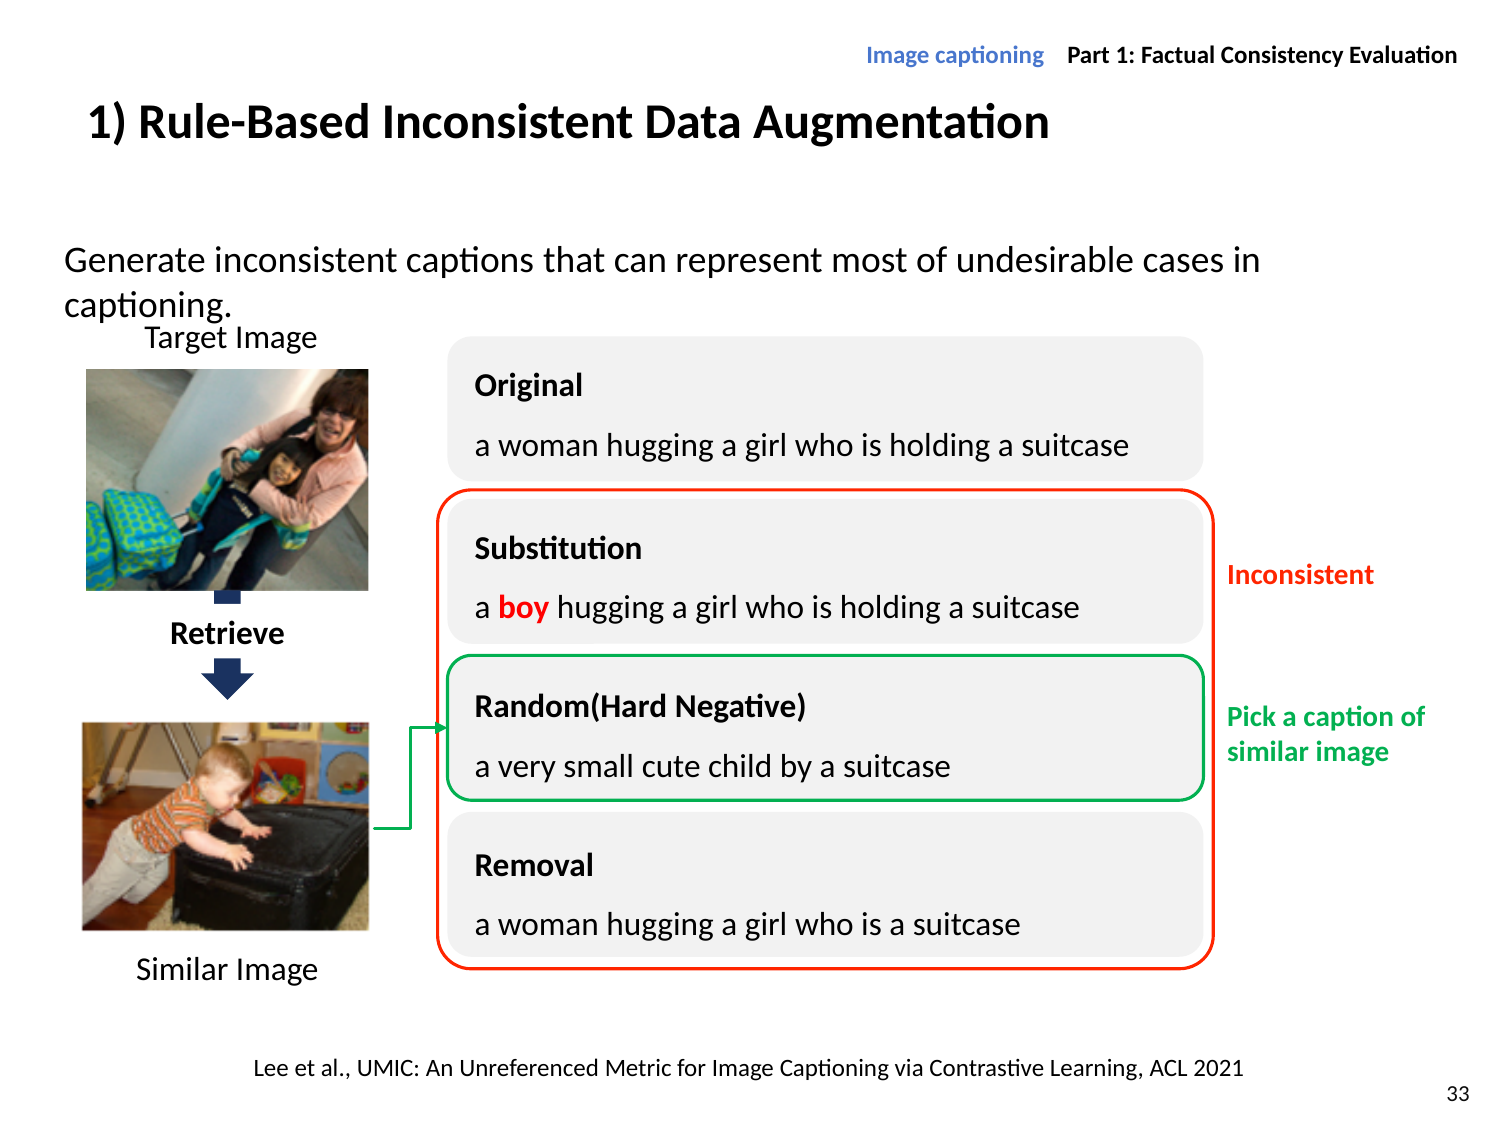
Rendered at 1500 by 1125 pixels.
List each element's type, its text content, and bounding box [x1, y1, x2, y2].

text_box [445, 334, 1206, 484]
text_box [445, 497, 1206, 646]
text_box Retrieve [71, 603, 384, 659]
text_box [199, 659, 256, 702]
text_box Removal a woman hugging a girl who is a suitcase [459, 815, 1204, 950]
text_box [373, 727, 448, 829]
text_box Target Image [91, 307, 371, 363]
text_box [445, 810, 1199, 959]
text_box Generate inconsistent captions that can represent most of undesirable cases in captioning. [49, 228, 1451, 333]
text_box Random(Hard Negative) a very small cute child by a suitcase [459, 656, 978, 792]
text_box 1) Rule-Based Inconsistent Data Augmentation [71, 81, 1457, 152]
text_box Substitution a boy hugging a girl who is holding a suitcase [459, 498, 1102, 633]
picture [85, 369, 370, 591]
text_box Inconsistent [1212, 548, 1402, 598]
text_box Similar Image [87, 945, 368, 995]
text_box Image captioning [807, 31, 1059, 77]
text_box [445, 653, 1206, 803]
text_box [435, 488, 1216, 971]
text_box Pick a caption of similar image [1212, 689, 1445, 775]
text_box Part 1: Factual Consistency Evaluation [1059, 31, 1474, 77]
text_box Original a woman hugging a girl who is holding a suitcase [459, 335, 1155, 471]
picture [79, 720, 375, 936]
text_box Lee et al., UMIC: An Unreferenced Metric for Image Captioning via Contrastive Learning, ACL 2021 [221, 1043, 1279, 1089]
